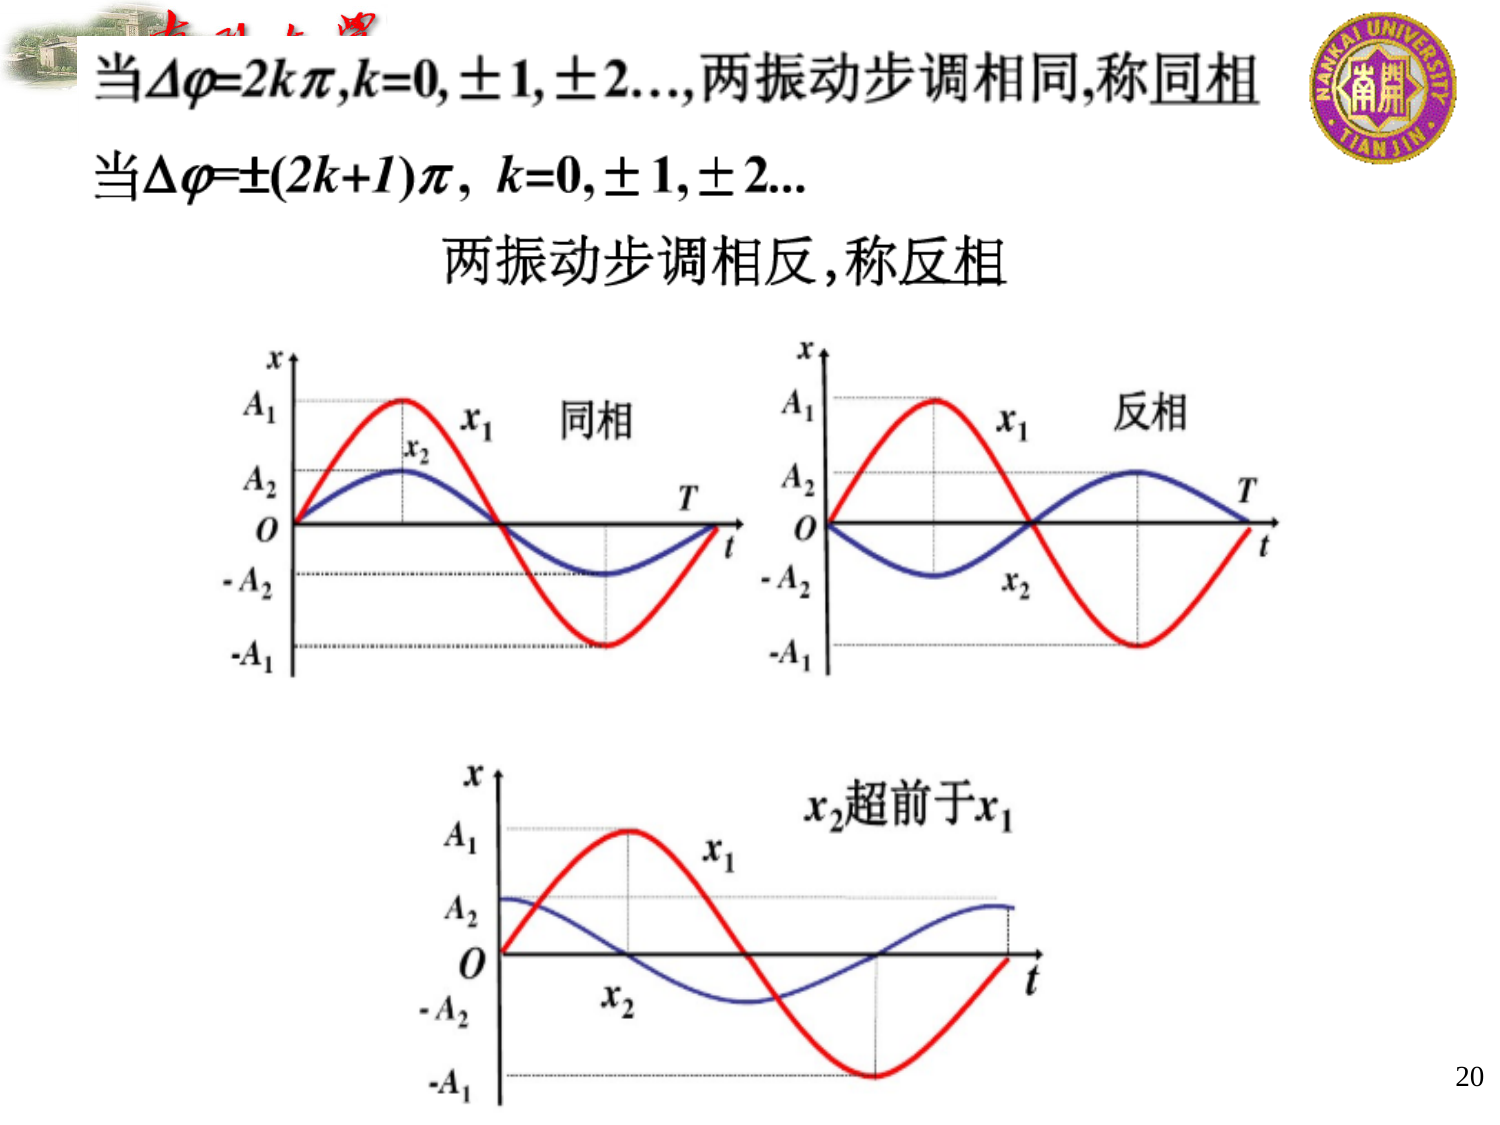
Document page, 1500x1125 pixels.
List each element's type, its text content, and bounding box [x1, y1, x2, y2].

slide_number 20 [1311, 1049, 1500, 1125]
picture [200, 322, 1306, 1125]
picture [0, 0, 1500, 307]
